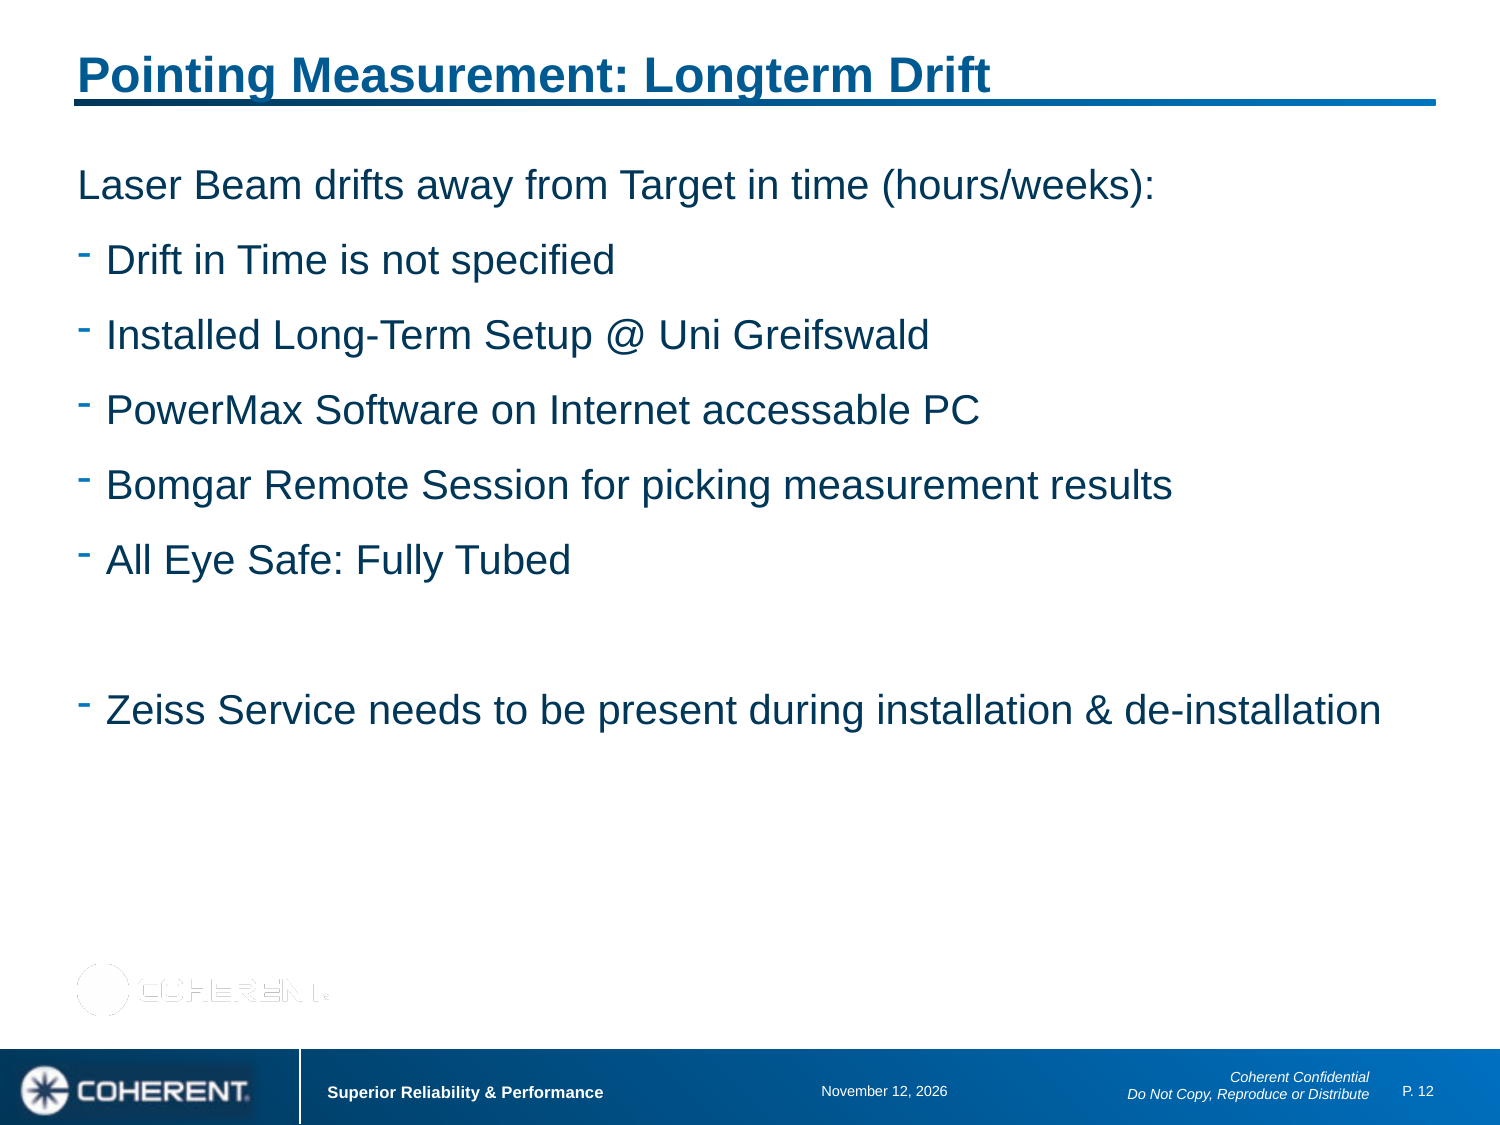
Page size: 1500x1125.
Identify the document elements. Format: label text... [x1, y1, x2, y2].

list Laser Beam drifts away from Target in time (hours/weeks): Drift in Time is not specified Installed Long-Term Setup @ Uni Greifswald PowerMax Software on Internet accessable PC Bomgar Remote Session for picking measurement results All Eye Safe: Fully Tubed Zeiss Service needs to be present during installation & de-installation [62, 149, 1413, 838]
title Pointing Measurement: Longterm Drift [61, 19, 1463, 126]
picture [75, 962, 332, 1020]
picture [12, 1058, 258, 1124]
